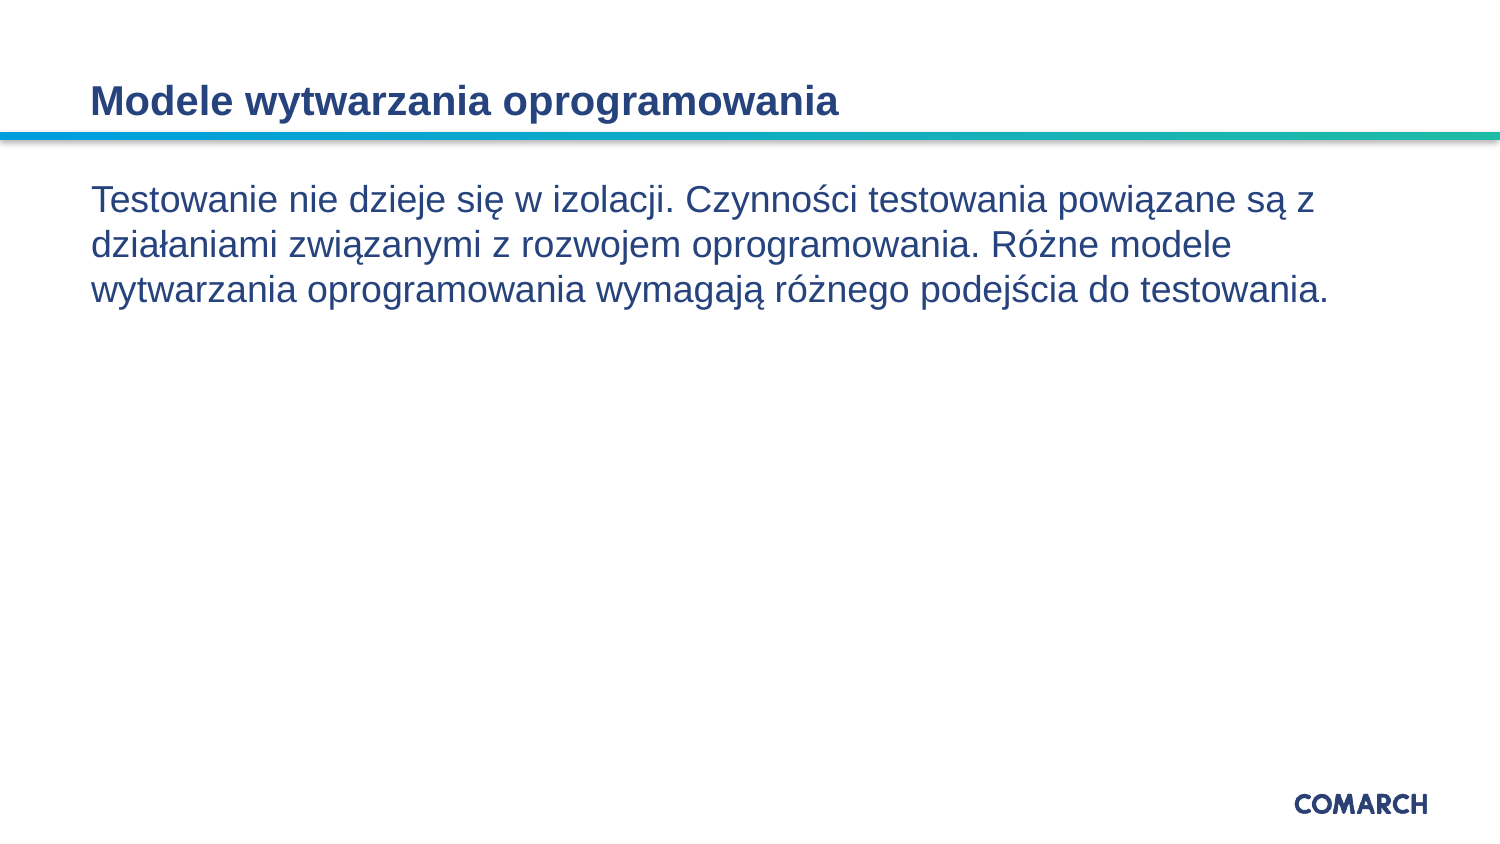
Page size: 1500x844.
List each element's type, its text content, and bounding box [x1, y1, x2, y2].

list Testowanie nie dzieje się w izolacji. Czynności testowania powiązane są z działaniami związanymi z rozwojem oprogramowania. Różne modele wytwarzania oprogramowania wymagają różnego podejścia do testowania. [76, 167, 1428, 381]
picture [1294, 793, 1427, 814]
title Modele wytwarzania oprogramowania [75, 19, 1425, 132]
